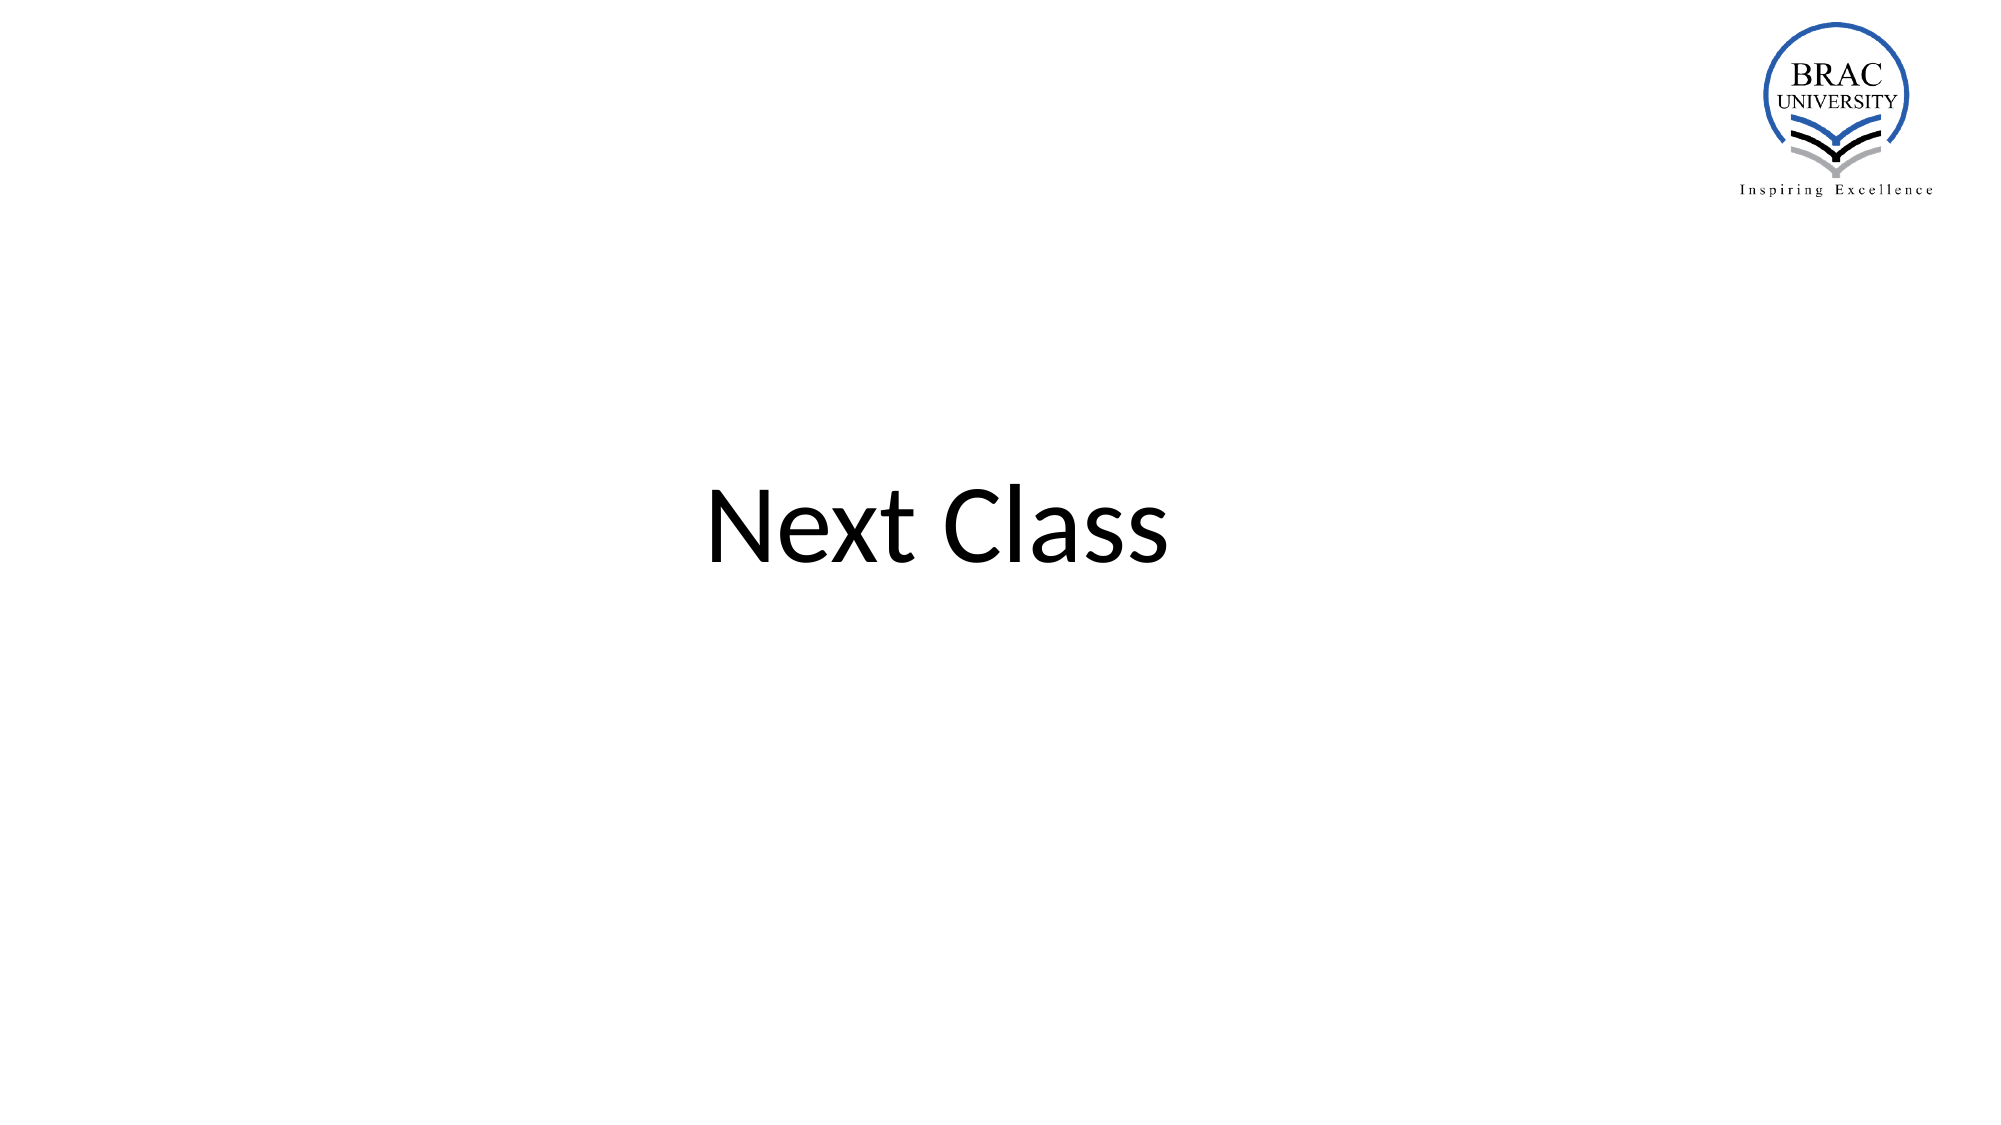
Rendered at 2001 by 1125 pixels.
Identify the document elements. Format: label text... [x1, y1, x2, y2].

picture [1740, 22, 1932, 197]
title Next Class [262, 450, 1612, 639]
